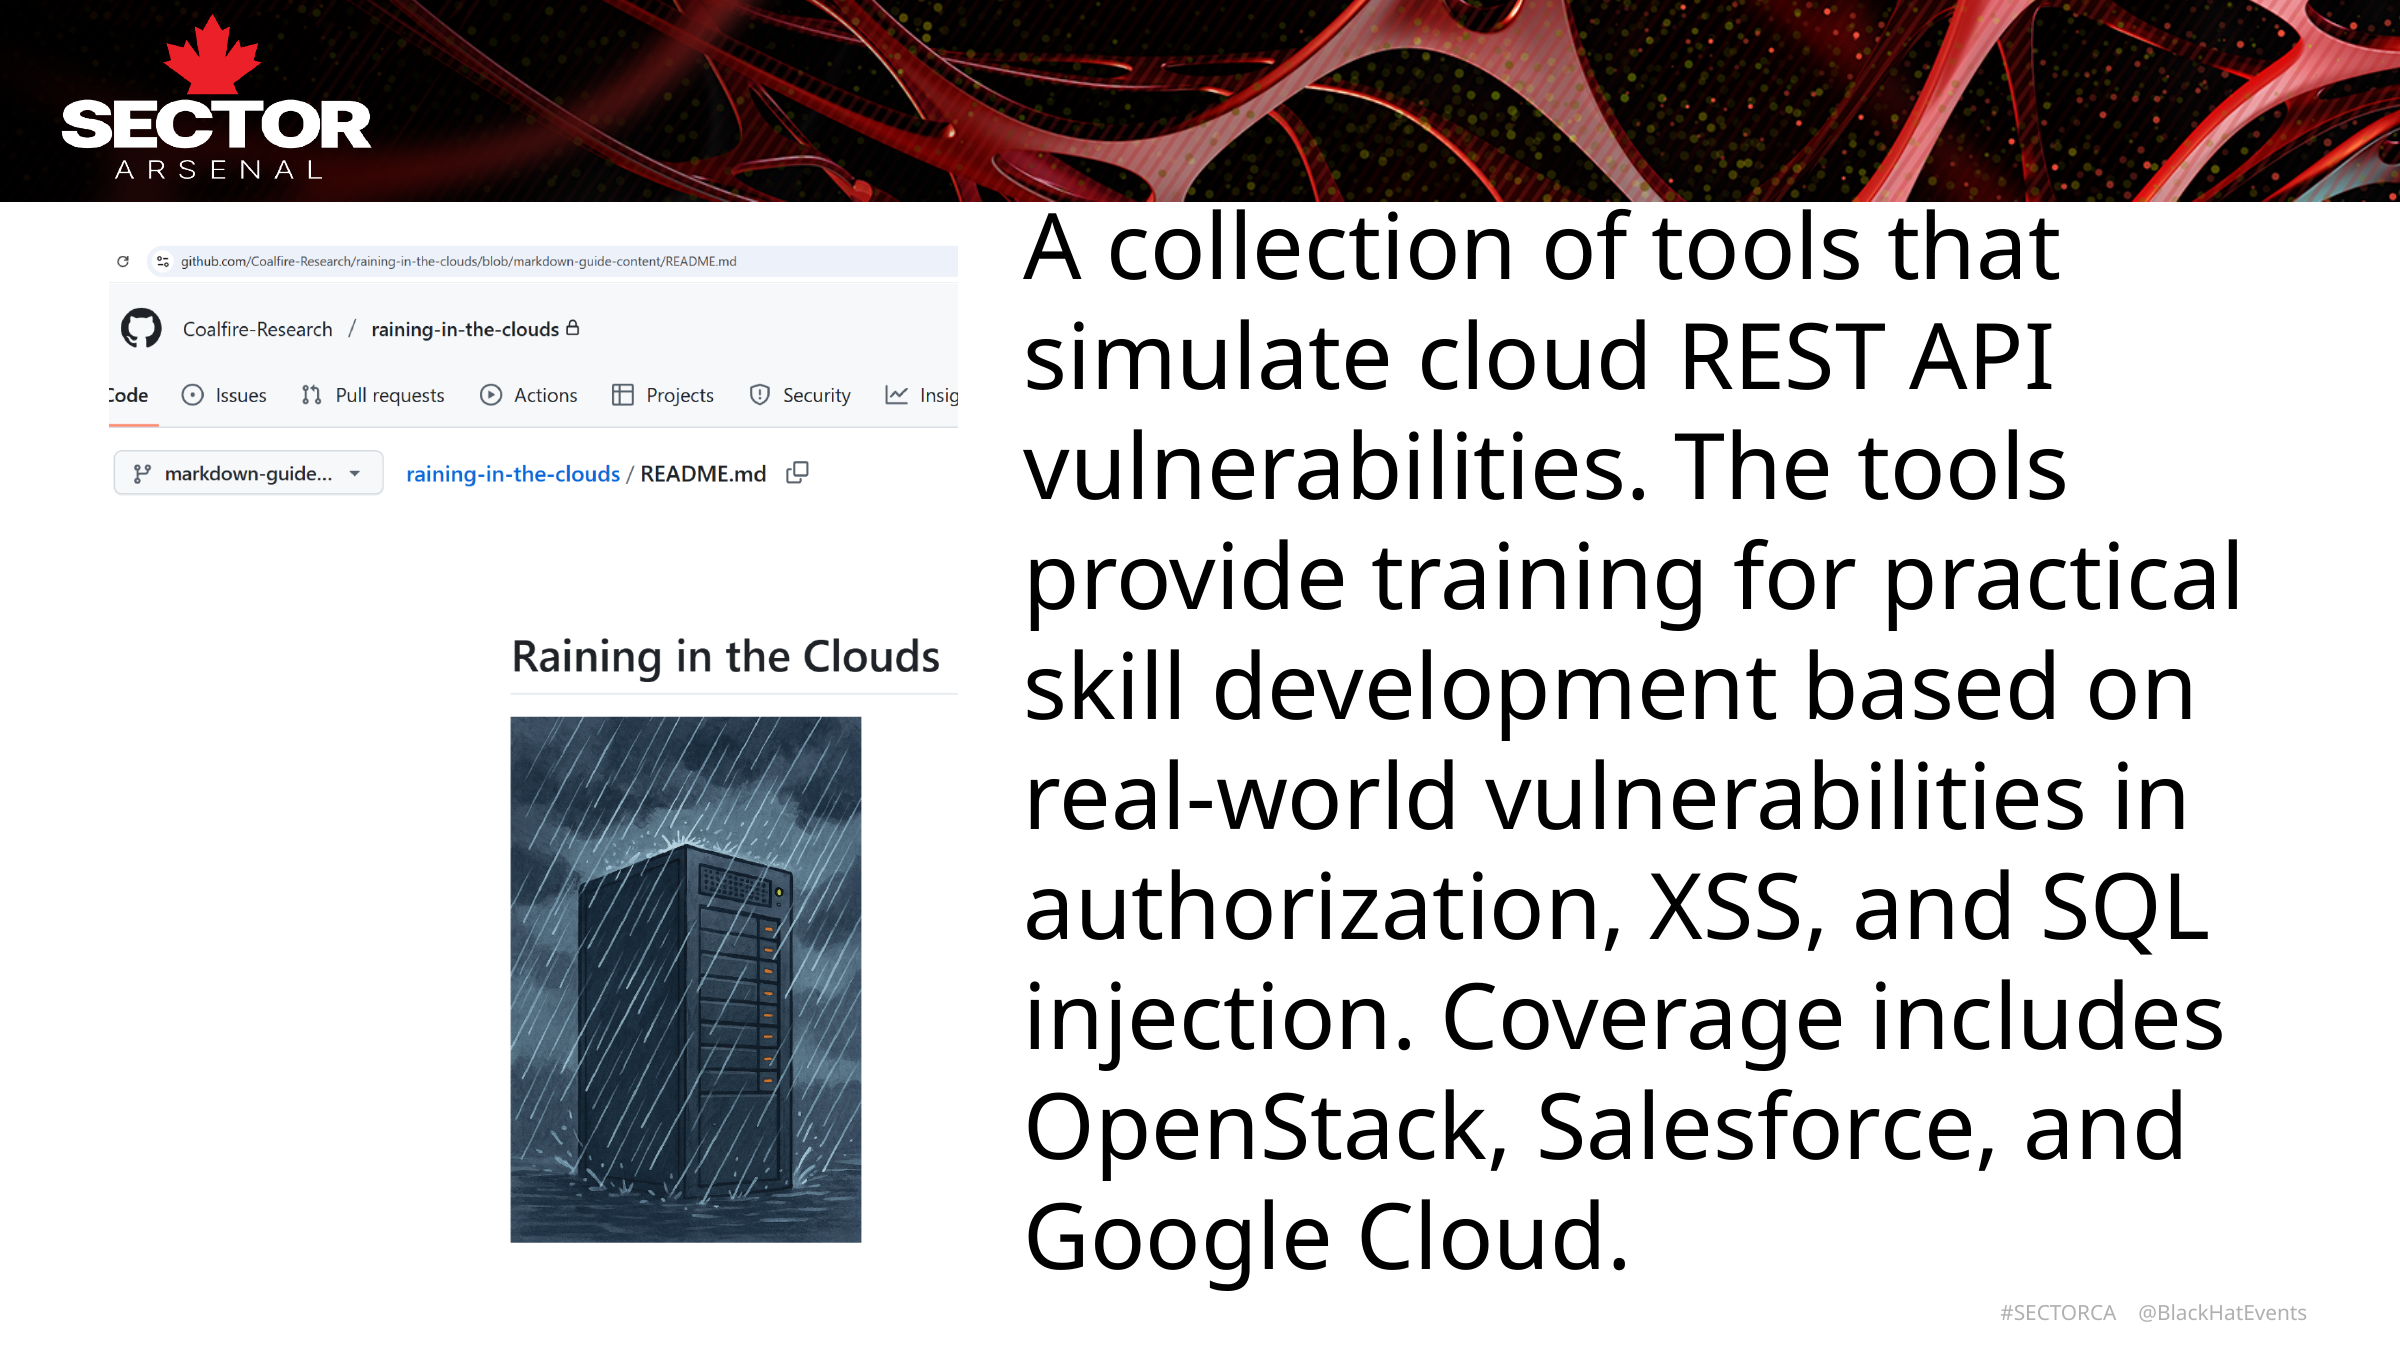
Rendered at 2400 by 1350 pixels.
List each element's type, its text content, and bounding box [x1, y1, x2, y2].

text_box A collection of tools that simulate cloud REST API vulnerabilities. The tools provide training for practical skill development based on real-world vulnerabilities in authorization, XSS, and SQL injection. Coverage includes OpenStack, Salesforce, and Google Cloud. [1015, 179, 2320, 1296]
picture [0, 0, 2400, 202]
picture [109, 244, 958, 1259]
